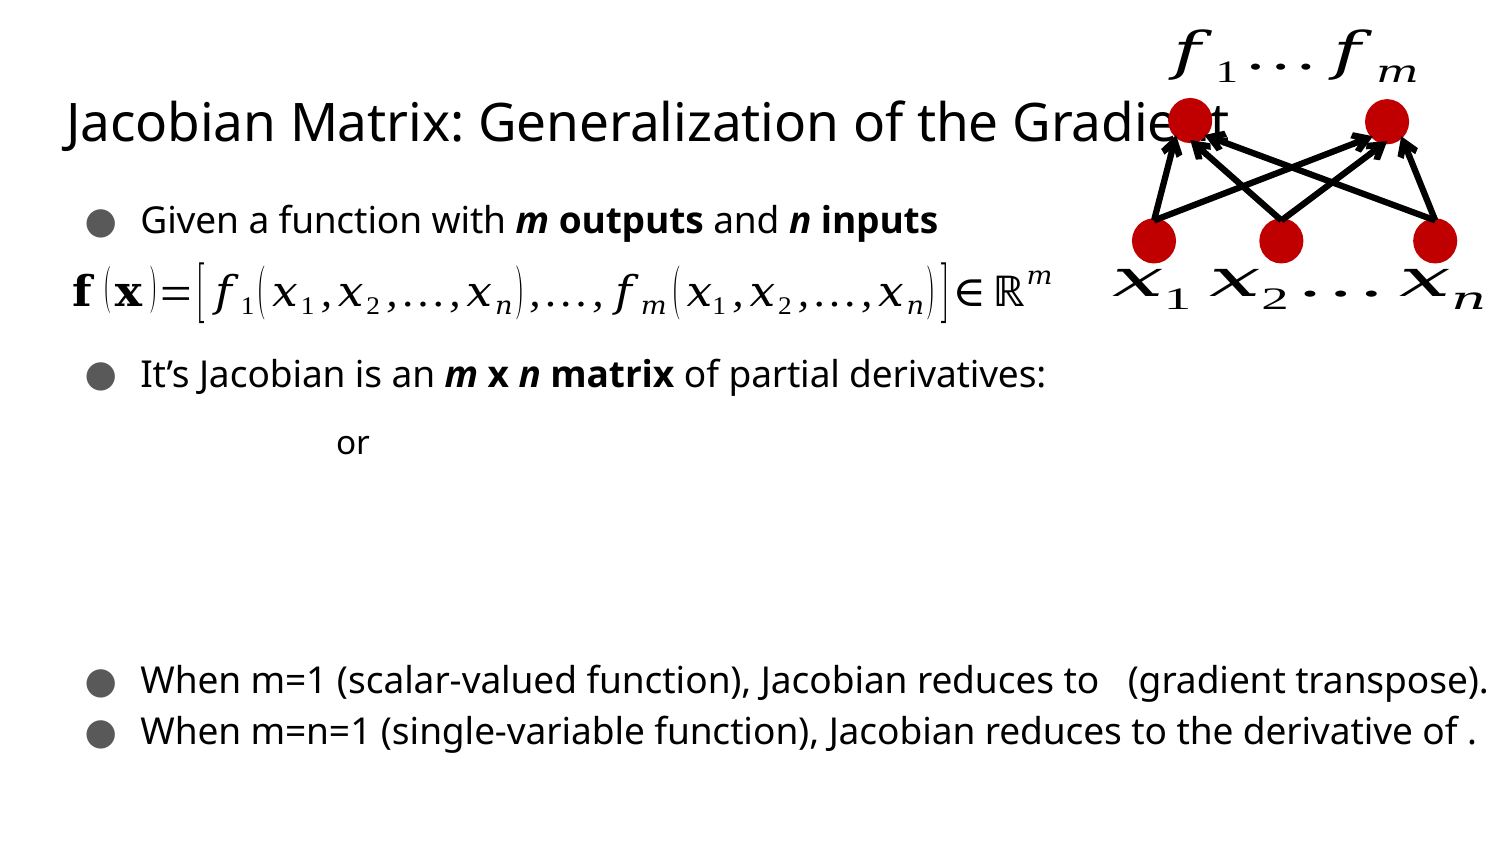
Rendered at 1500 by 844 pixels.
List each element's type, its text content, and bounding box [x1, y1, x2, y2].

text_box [1106, 23, 1489, 317]
title Jacobian Matrix: Generalization of the Gradient [51, 72, 1101, 167]
